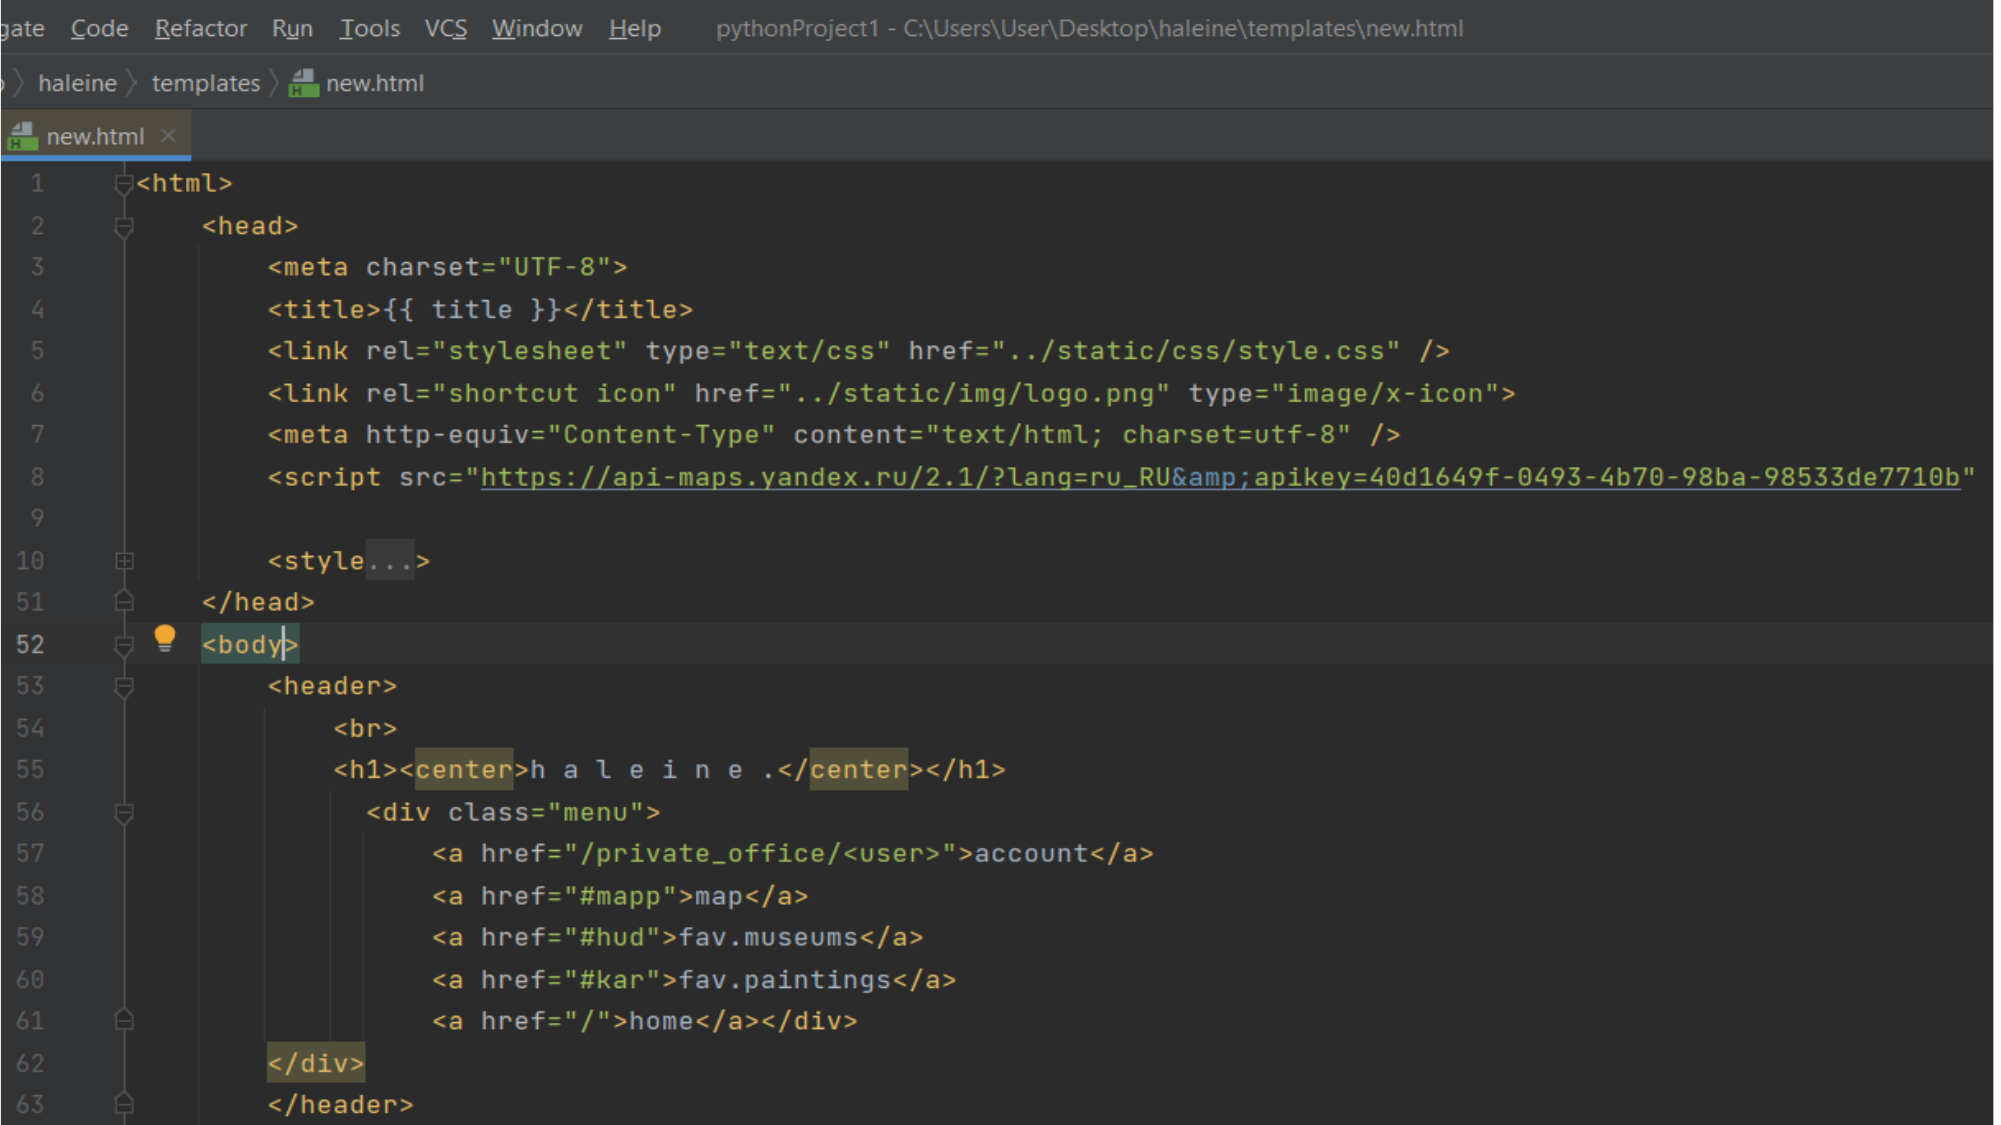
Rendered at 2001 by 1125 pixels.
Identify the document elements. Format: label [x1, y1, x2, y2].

list [0, 0, 1994, 1125]
